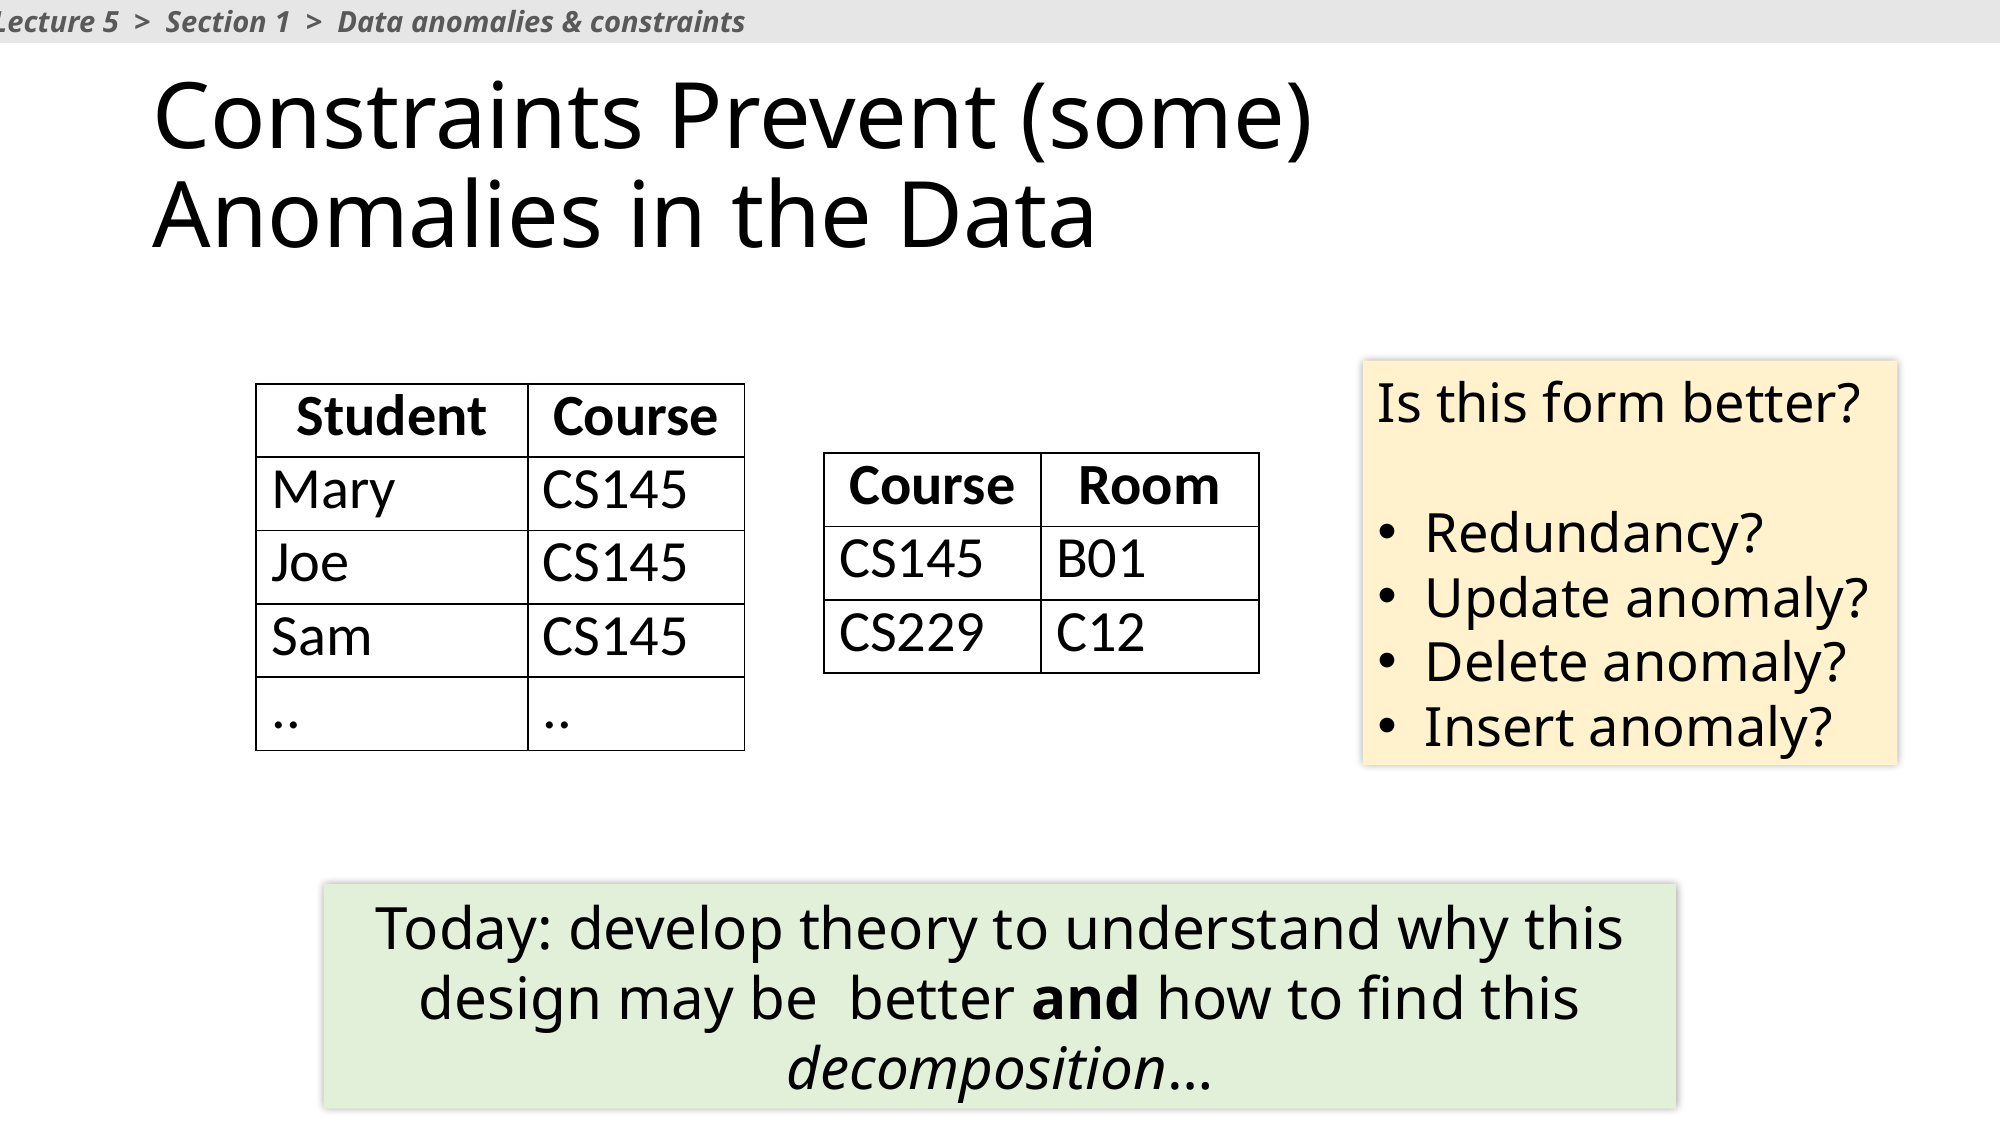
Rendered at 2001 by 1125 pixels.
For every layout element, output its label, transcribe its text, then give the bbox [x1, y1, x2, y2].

text_box Is this form better? Redundancy? Update anomaly? Delete anomaly? Insert anomaly? [1362, 360, 1898, 766]
table_cell B01 [1042, 527, 1258, 599]
table_cell Sam [257, 605, 527, 676]
text_box Today: develop theory to understand why this design may be better and how to find this decomposition… [323, 883, 1677, 1109]
table_header Room [1042, 454, 1258, 526]
table_cell CS229 [825, 601, 1040, 672]
table_cell .. [257, 678, 527, 750]
table_cell CS145 [825, 527, 1040, 599]
title Constraints Prevent (some) Anomalies in the Data [137, 59, 1863, 278]
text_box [0, 0, 2000, 47]
table_cell CS145 [529, 458, 744, 530]
table_cell Mary [257, 458, 527, 530]
table_header Student [257, 385, 527, 456]
table_header Course [529, 385, 744, 456]
table_cell .. [529, 678, 744, 750]
table_cell C12 [1042, 601, 1258, 672]
table_header Course [825, 454, 1040, 526]
table_cell Joe [257, 531, 527, 603]
table_cell CS145 [529, 605, 744, 676]
table_cell CS145 [529, 531, 744, 603]
